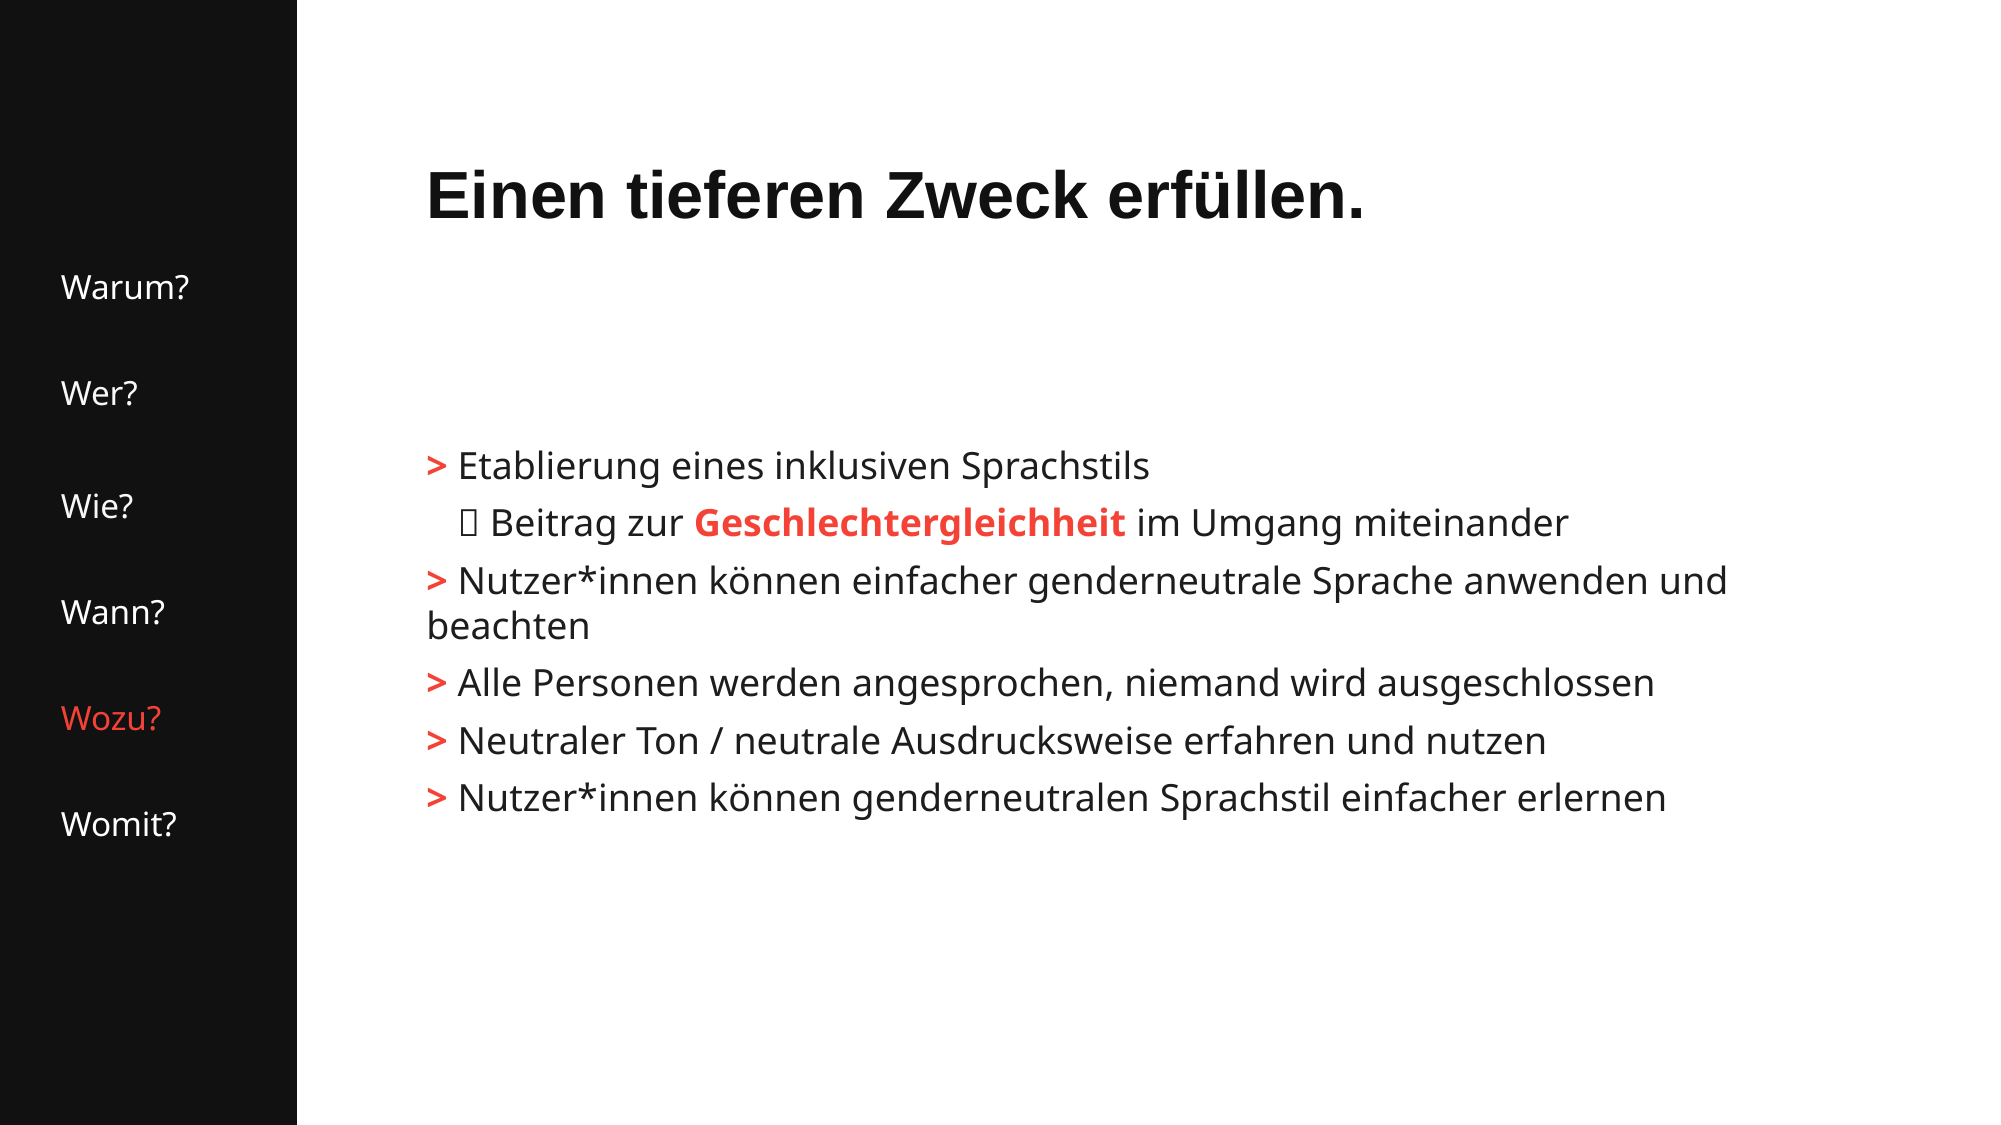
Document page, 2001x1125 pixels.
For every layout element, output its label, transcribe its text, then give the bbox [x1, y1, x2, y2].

text_box Wie? [60, 468, 205, 542]
text_box Wann? [60, 574, 205, 648]
text_box Einen tieferen Zweck erfüllen. [426, 143, 1607, 232]
text_box [0, 0, 298, 1125]
text_box Warum? [60, 250, 205, 323]
text_box Wozu? [60, 680, 205, 754]
text_box Wer? [60, 355, 205, 429]
text_box > Etablierung eines inklusiven Sprachstils >  Beitrag zur Geschlechtergleichheit im Umgang miteinander > Nutzer*innen können einfacher genderneutrale Sprache anwenden und beachten > Alle Personen werden angesprochen, niemand wird ausgeschlossen > Neutraler Ton / neutrale Ausdrucksweise erfahren und nutzen > Nutzer*innen können genderneutralen Sprachstil einfacher erlernen [426, 441, 1868, 820]
text_box Womit? [60, 786, 205, 860]
